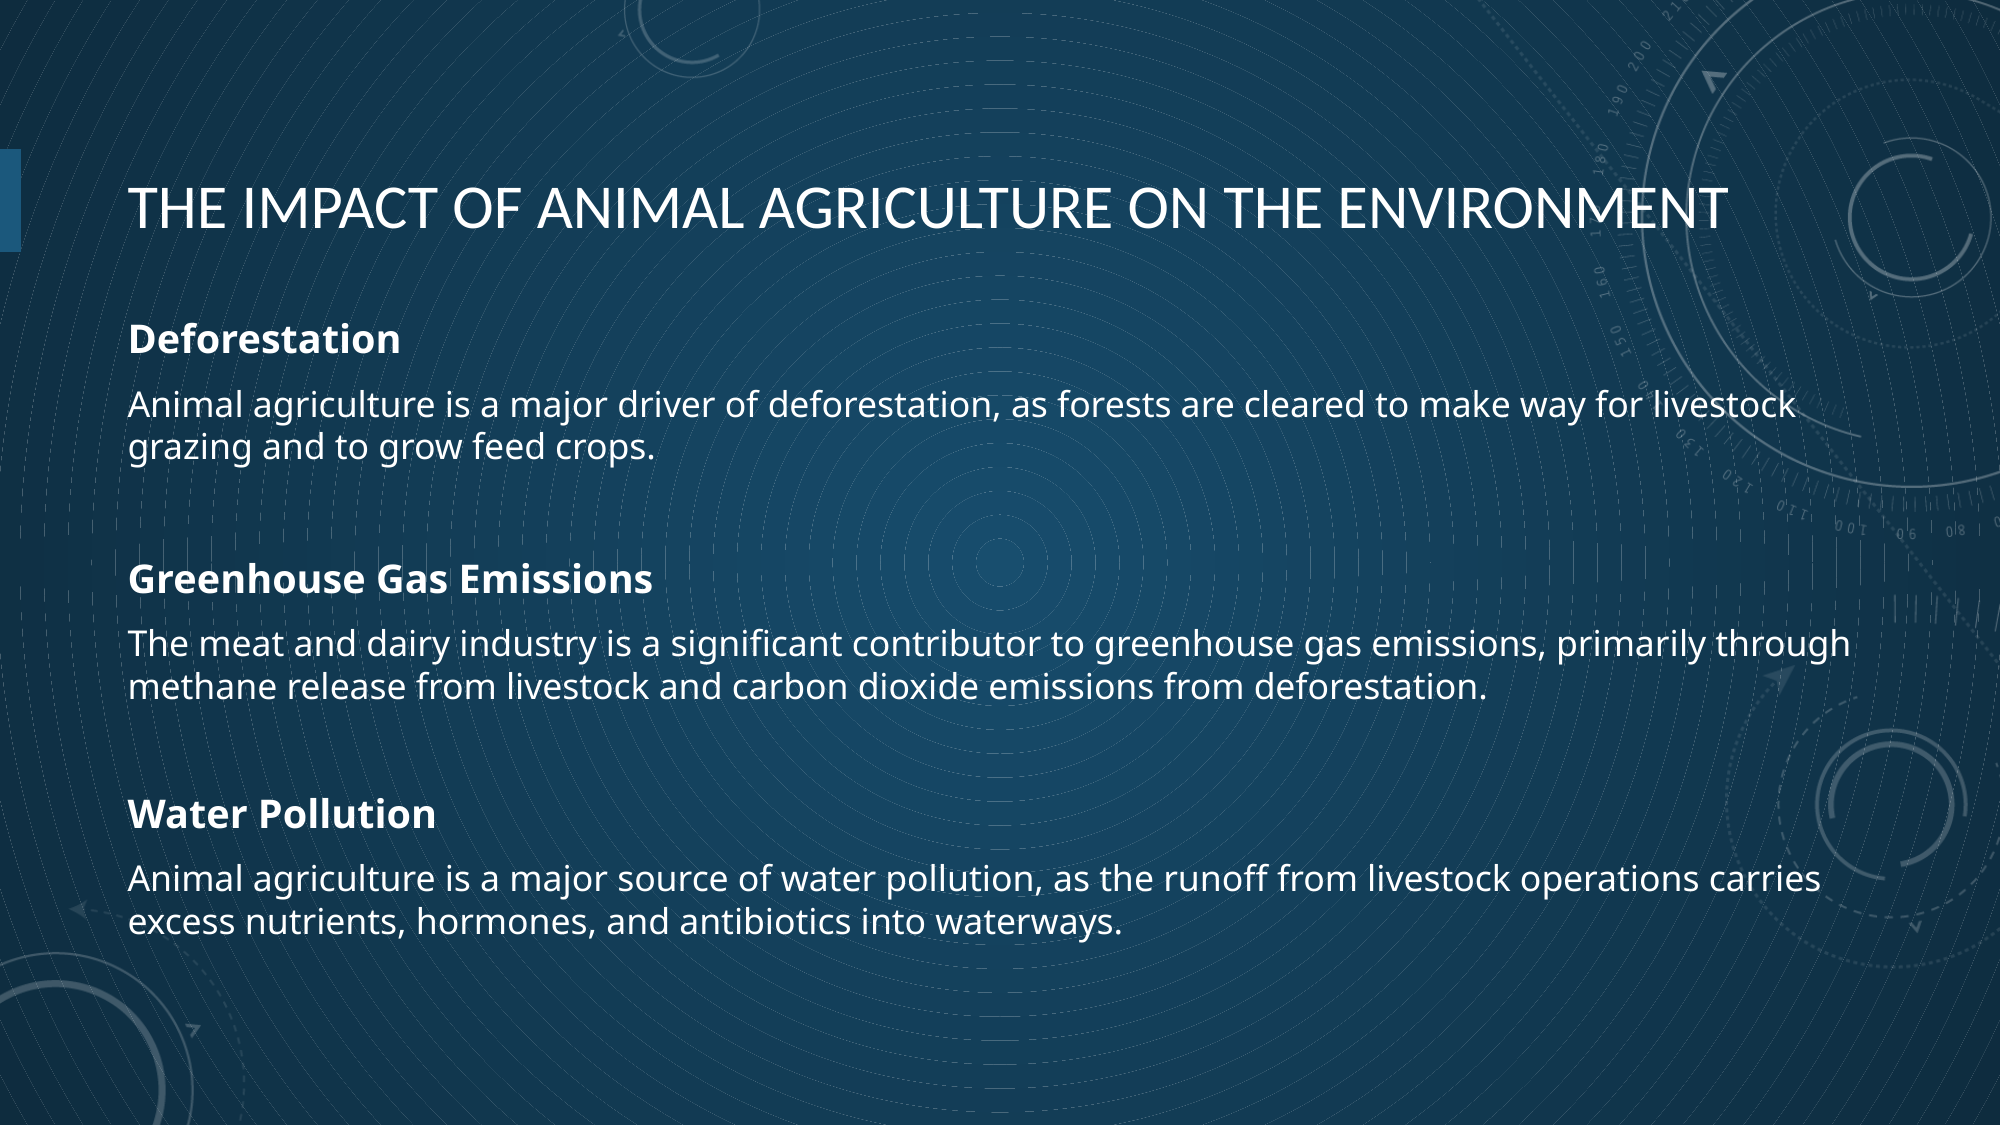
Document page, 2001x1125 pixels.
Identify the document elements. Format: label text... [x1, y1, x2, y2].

picture [0, 0, 2000, 1125]
list Deforestation Animal agriculture is a major driver of deforestation, as forests are cleared to make way for livestock grazing and to grow feed crops. Greenhouse Gas Emissions The meat and dairy industry is a significant contributor to greenhouse gas emissions, primarily through methane release from livestock and carbon dioxide emissions from deforestation. Water Pollution Animal agriculture is a major source of water pollution, as the runoff from livestock operations carries excess nutrients, hormones, and antibiotics into waterways. [112, 306, 1891, 950]
title The Impact of Animal Agriculture on the Environment [112, 99, 1891, 306]
